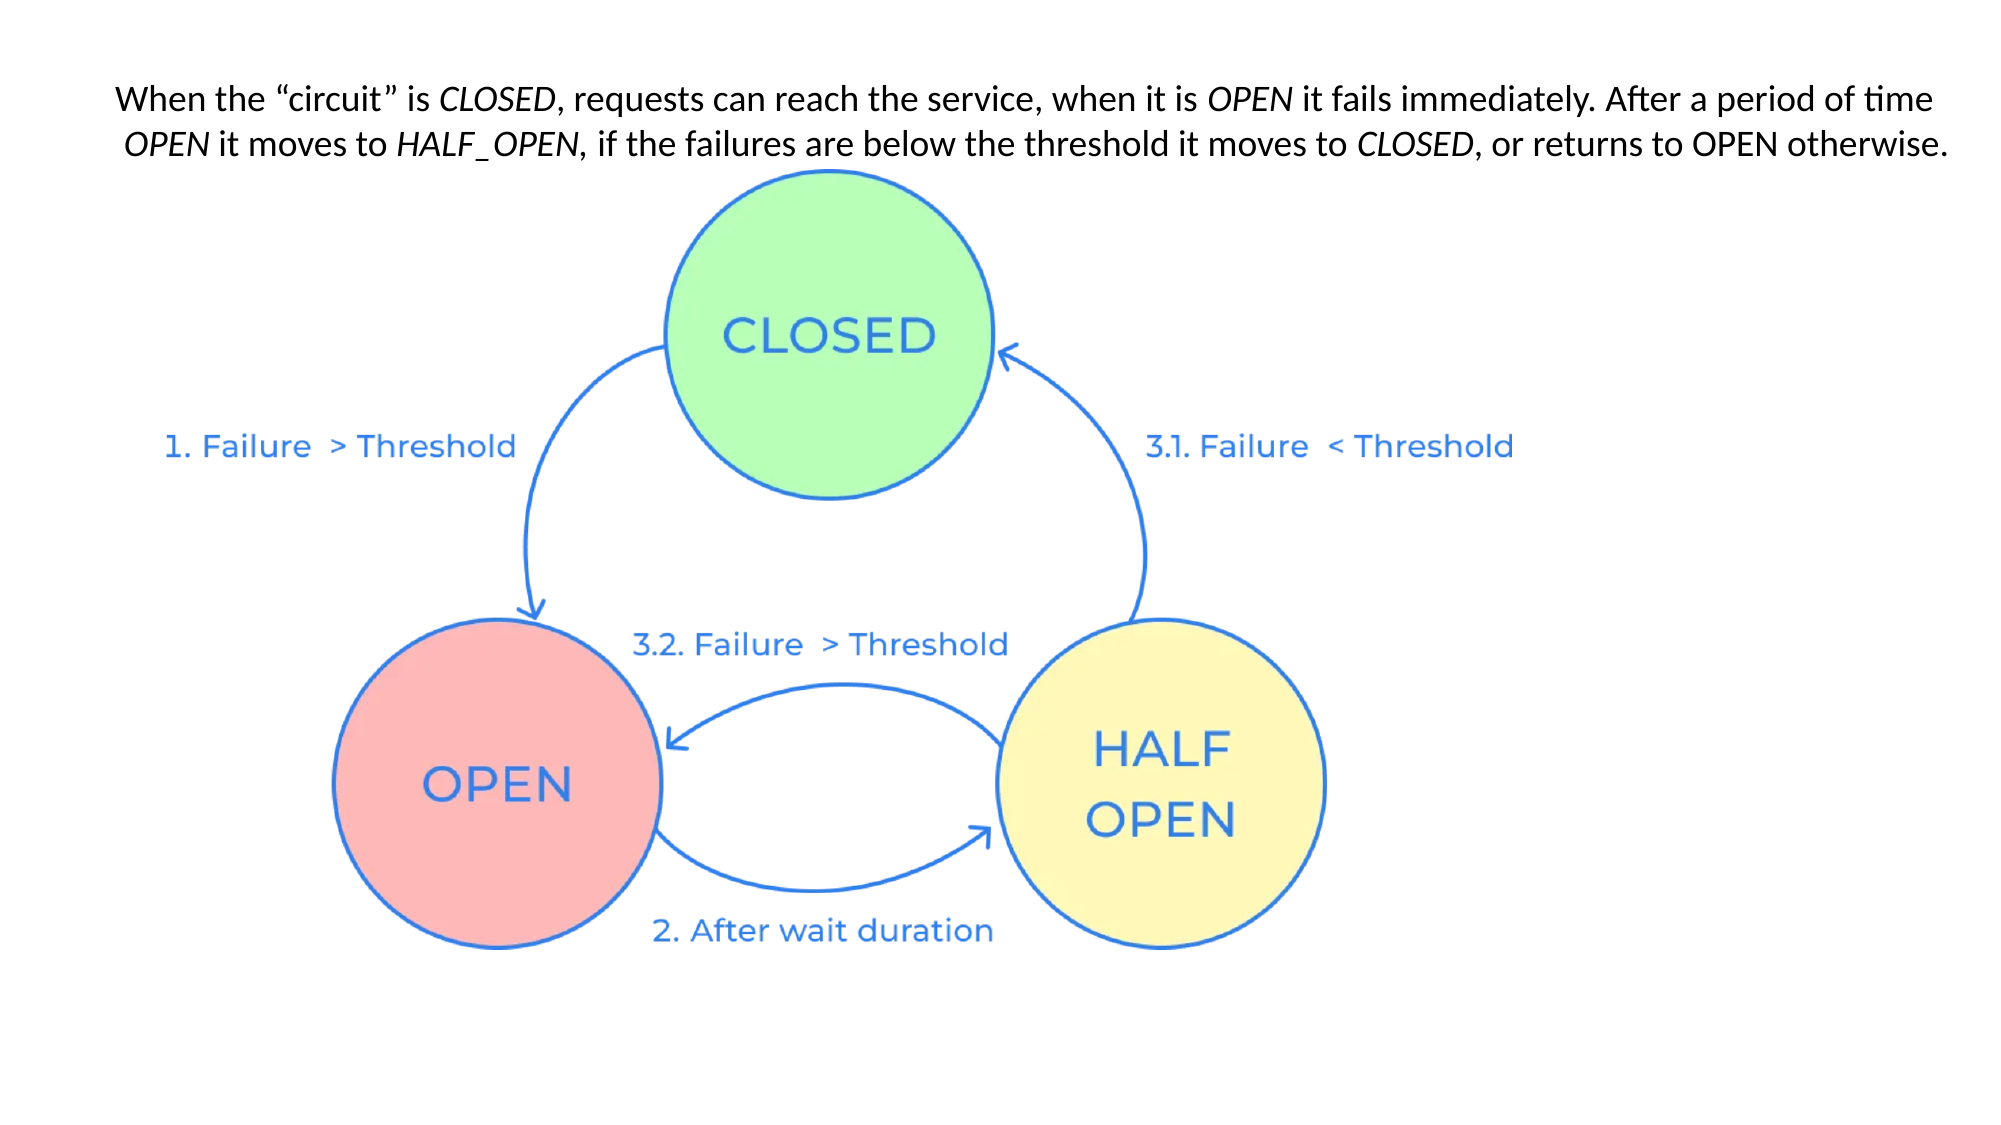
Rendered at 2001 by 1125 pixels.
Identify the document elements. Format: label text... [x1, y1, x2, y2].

text_box When the “circuit” is CLOSED, requests can reach the service, when it is OPEN it fails immediately. After a period of time OPEN it moves to HALF_OPEN, if the failures are below the threshold it moves to CLOSED, or returns to OPEN otherwise. [100, 66, 1986, 172]
picture [90, 116, 1716, 977]
